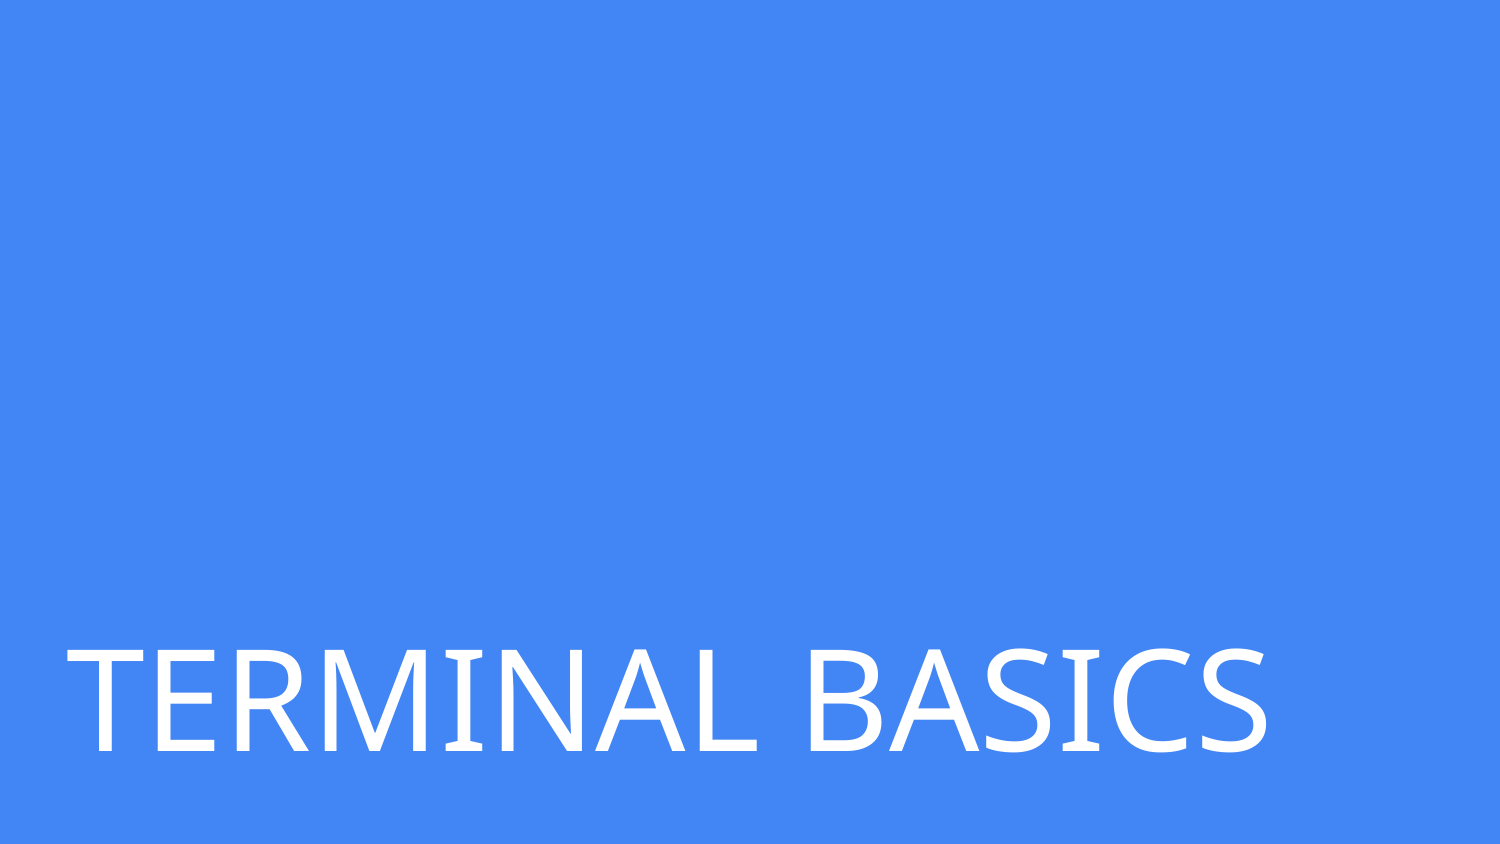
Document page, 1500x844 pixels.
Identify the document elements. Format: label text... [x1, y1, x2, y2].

title TERMINAL BASICS [51, 406, 1383, 809]
